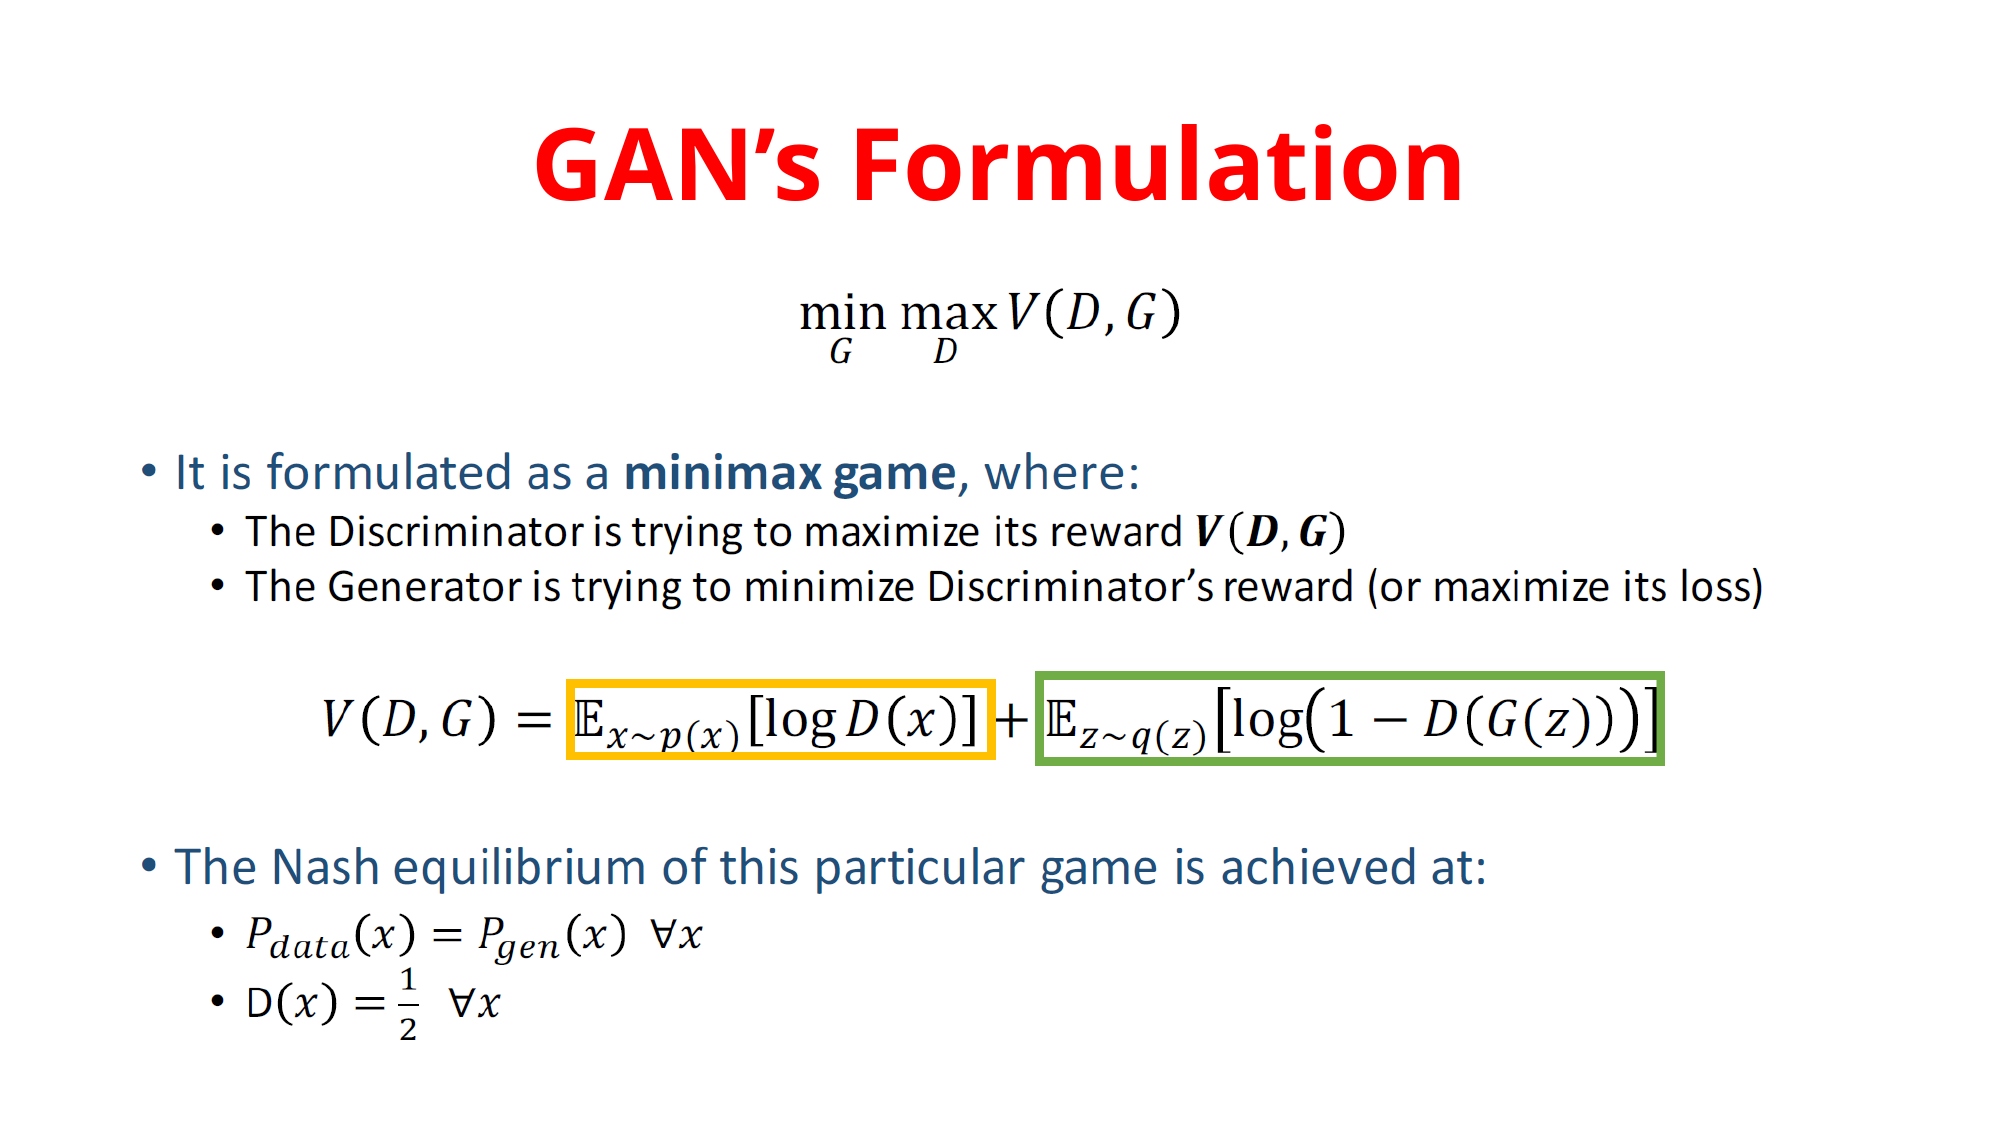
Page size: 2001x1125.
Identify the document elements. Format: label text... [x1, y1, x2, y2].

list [61, 254, 1927, 1125]
title GAN’s Formulation [137, 59, 1863, 254]
